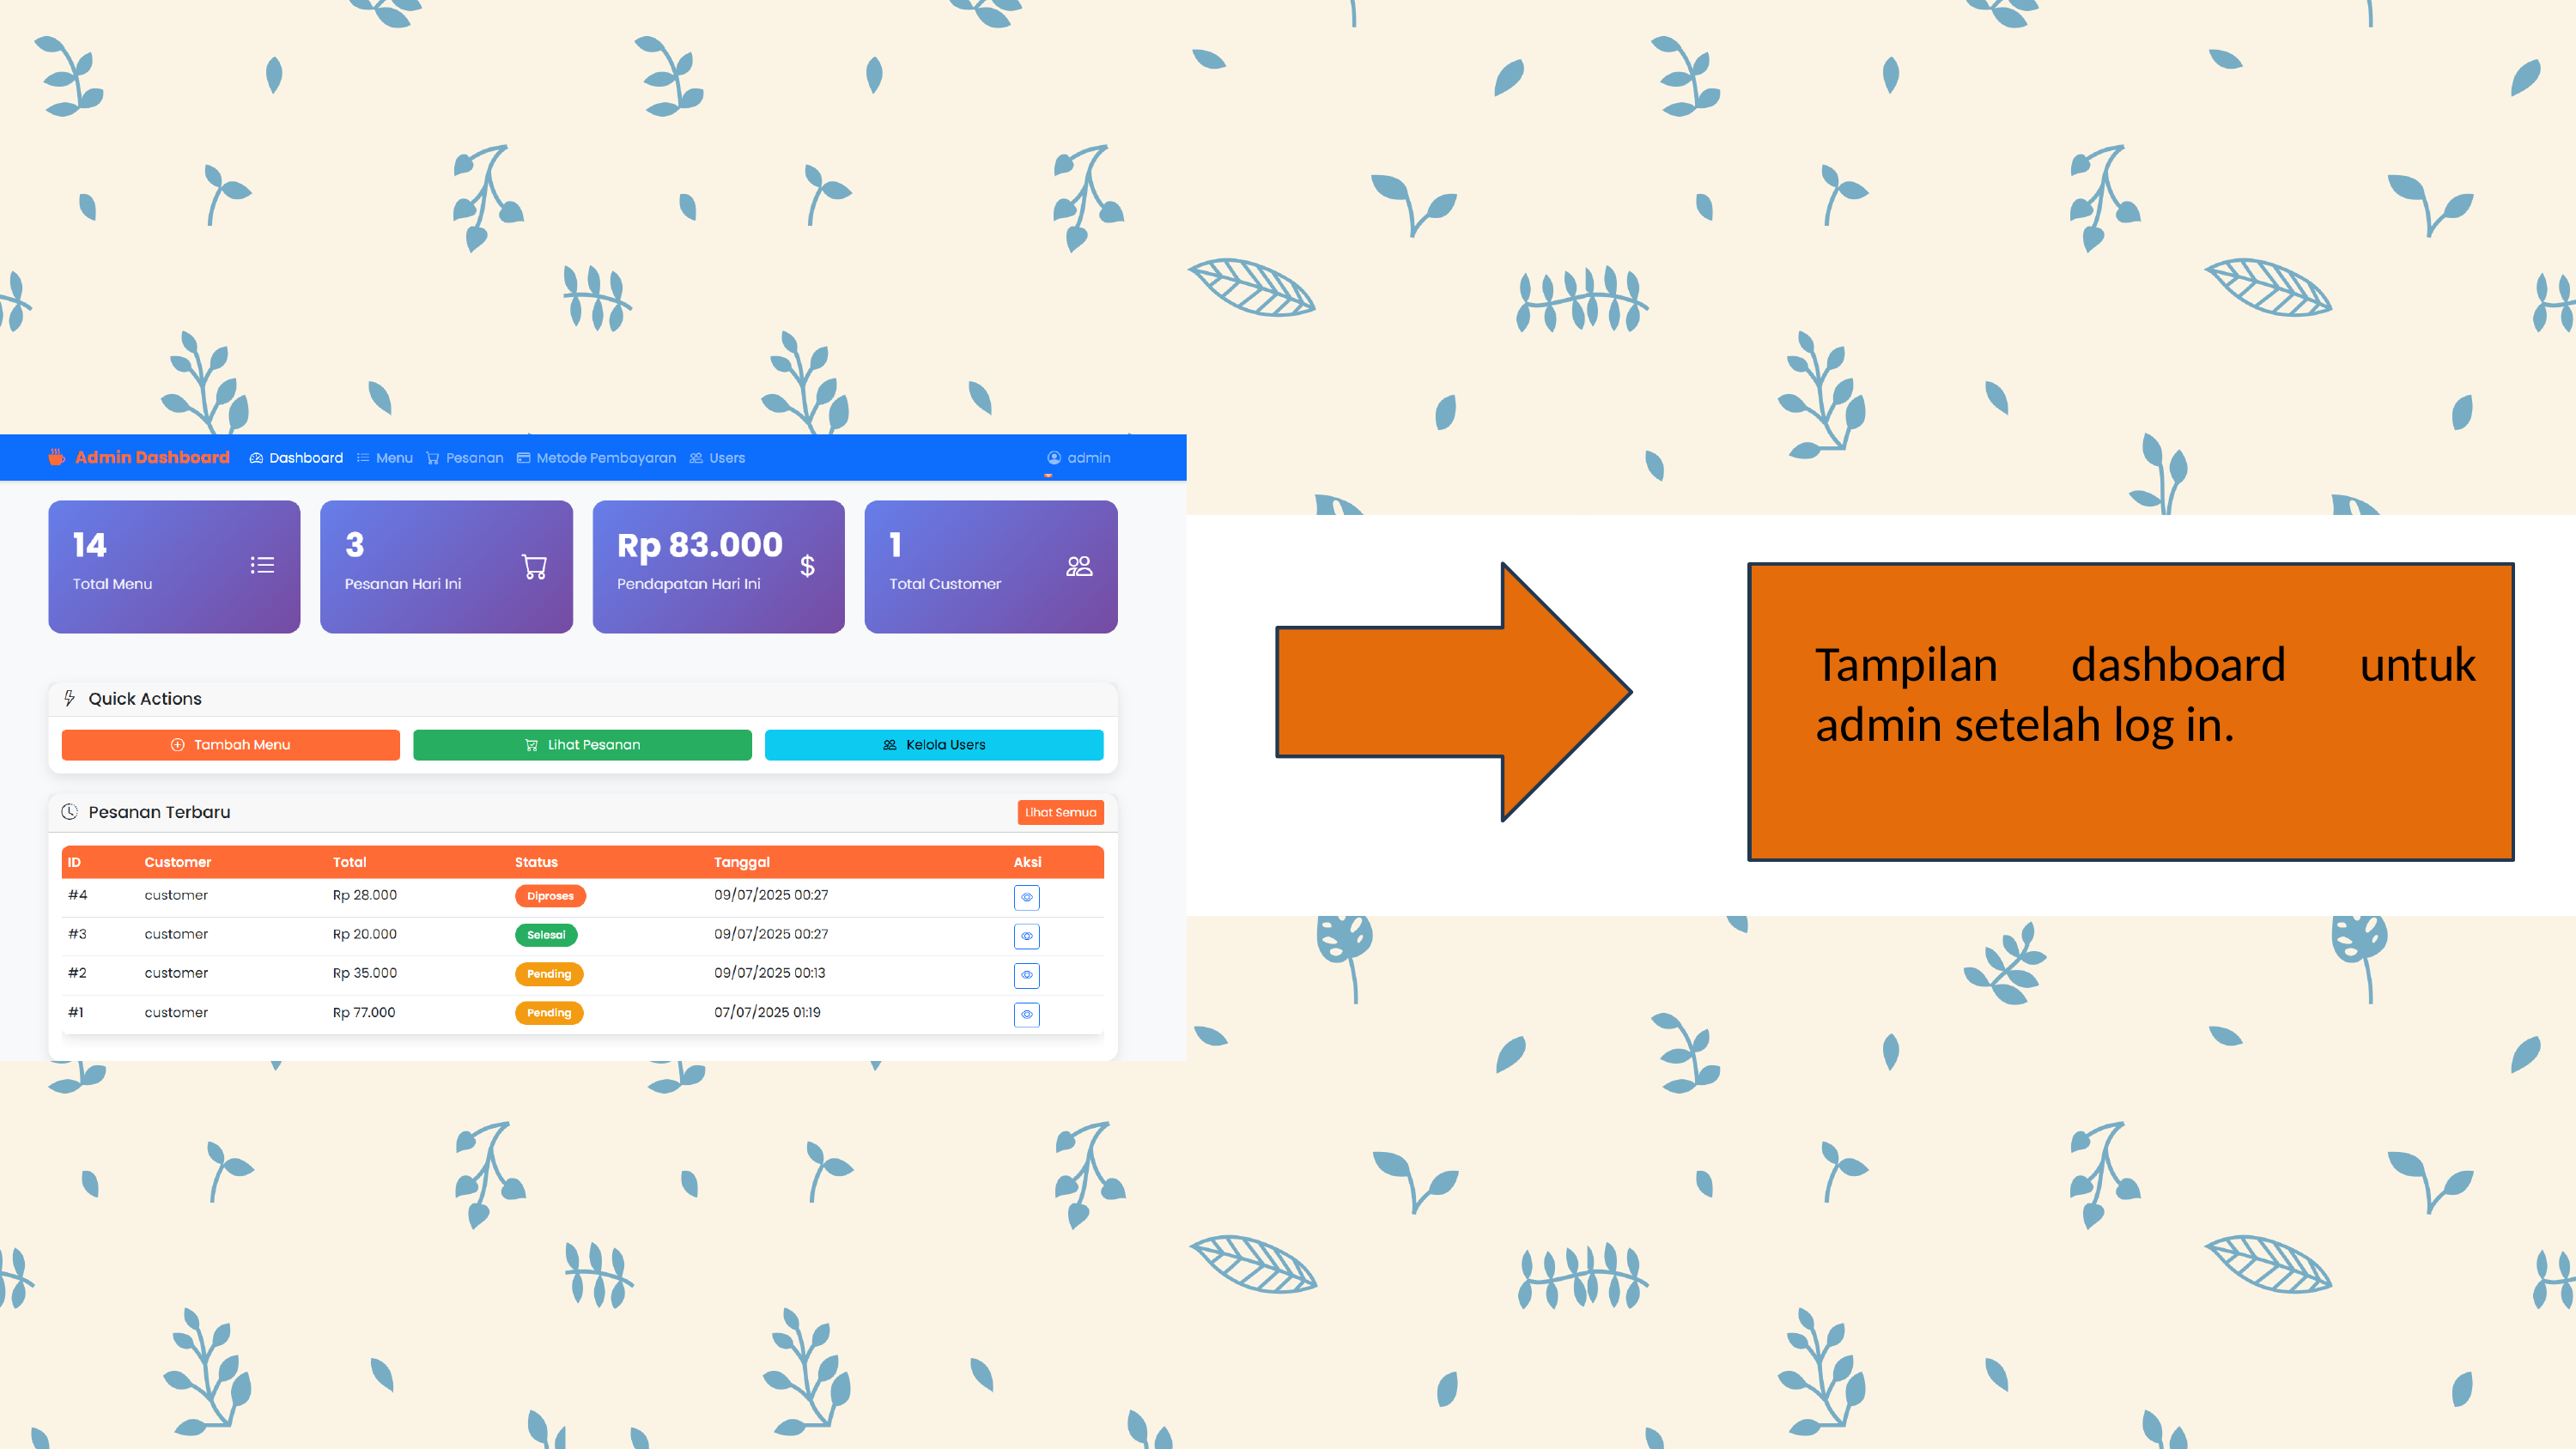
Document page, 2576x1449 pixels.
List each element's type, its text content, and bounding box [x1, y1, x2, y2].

text_box Tampilan dashboard untuk admin setelah log in. [1803, 624, 2490, 758]
text_box [1594, 916, 2576, 1449]
text_box [561, 0, 1592, 515]
text_box [1592, 0, 2576, 515]
picture [0, 433, 1187, 1062]
text_box [0, 1069, 562, 1449]
text_box [562, 916, 1594, 1449]
text_box [1275, 561, 1634, 823]
text_box [0, 0, 561, 433]
text_box [1747, 562, 2515, 862]
